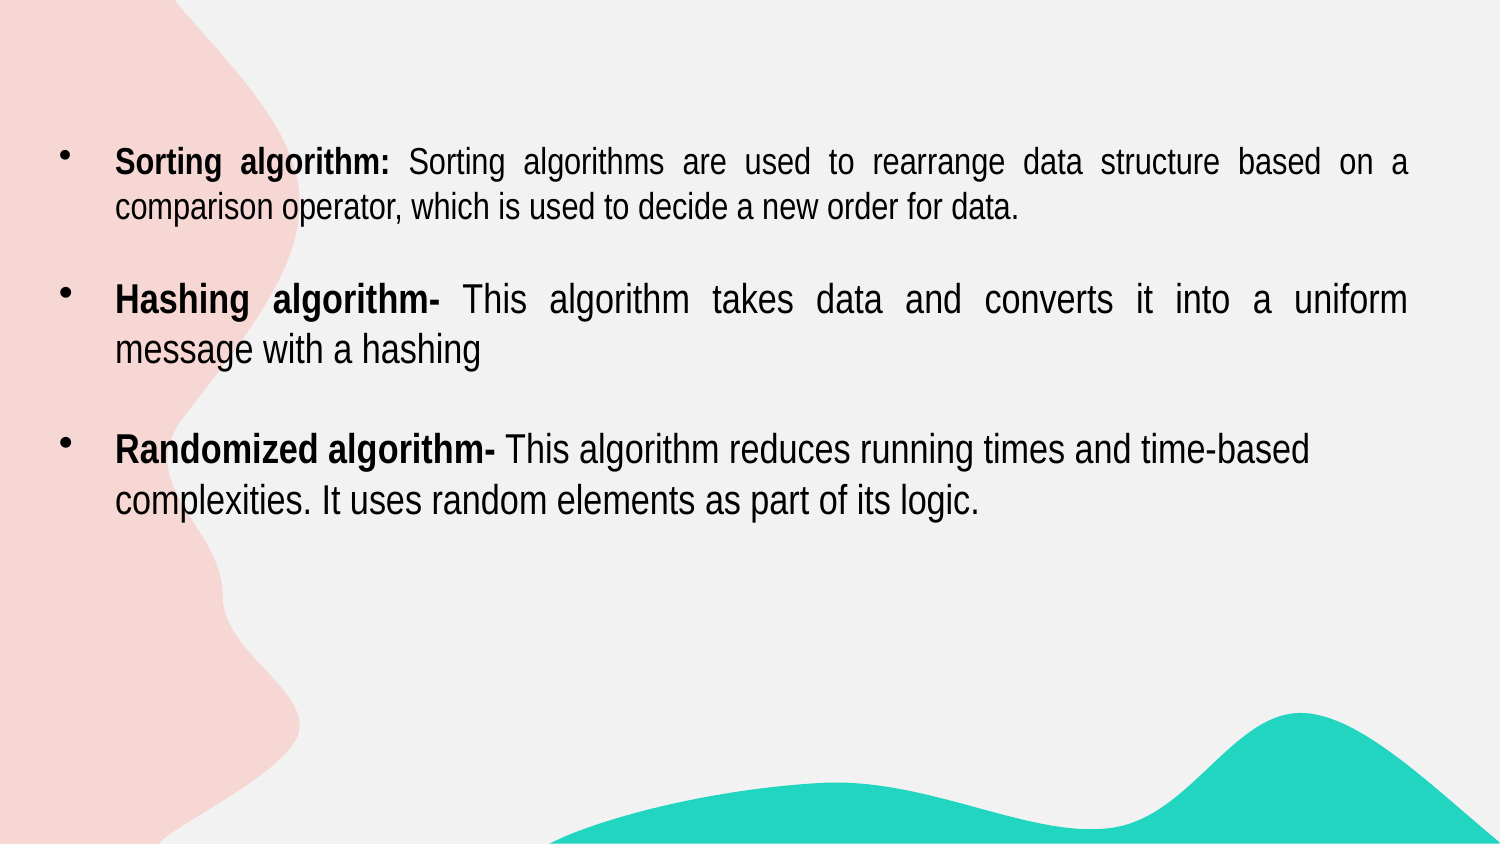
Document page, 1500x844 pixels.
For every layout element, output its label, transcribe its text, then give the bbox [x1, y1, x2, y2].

subtitle Sorting algorithm: Sorting algorithms are used to rearrange data structure based on a comparison operator, which is used to decide a new order for data. Hashing algorithm- This algorithm takes data and converts it into a uniform message with a hashing Randomized algorithm- This algorithm reduces running times and time-based complexities. It uses random elements as part of its logic. [58, 139, 1409, 521]
